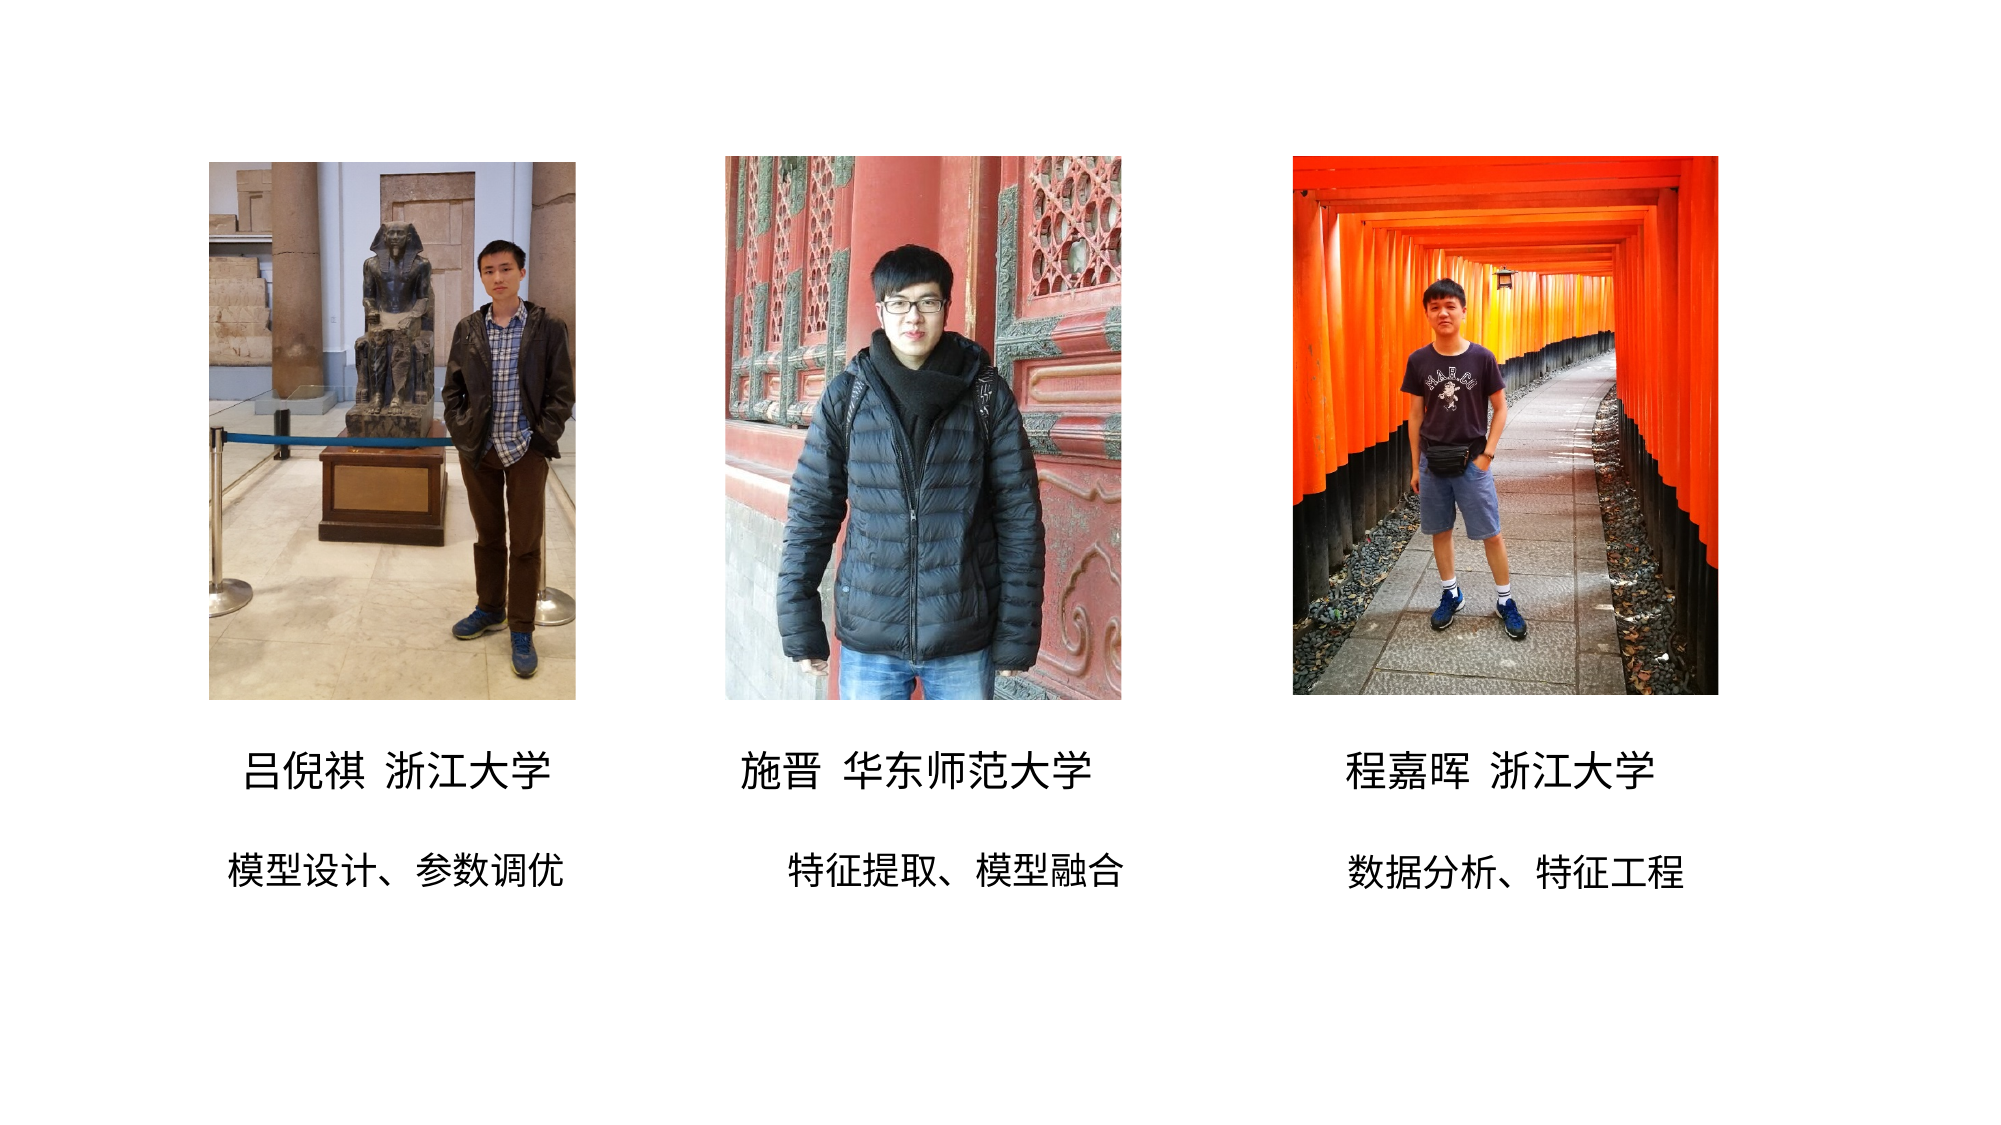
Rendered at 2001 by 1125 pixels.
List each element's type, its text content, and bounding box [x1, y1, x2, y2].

text_box 模型设计、参数调优 [212, 839, 581, 899]
text_box 数据分析、特征工程 [1332, 841, 1701, 902]
picture [102, 162, 641, 700]
text_box 程嘉晖 浙江大学 [1331, 737, 1681, 803]
picture [725, 156, 1122, 700]
text_box 施晋 华东师范大学 [725, 737, 1124, 803]
text_box 特征提取、模型融合 [772, 839, 1141, 899]
text_box 吕倪祺 浙江大学 [226, 737, 576, 803]
picture [1292, 156, 1719, 695]
